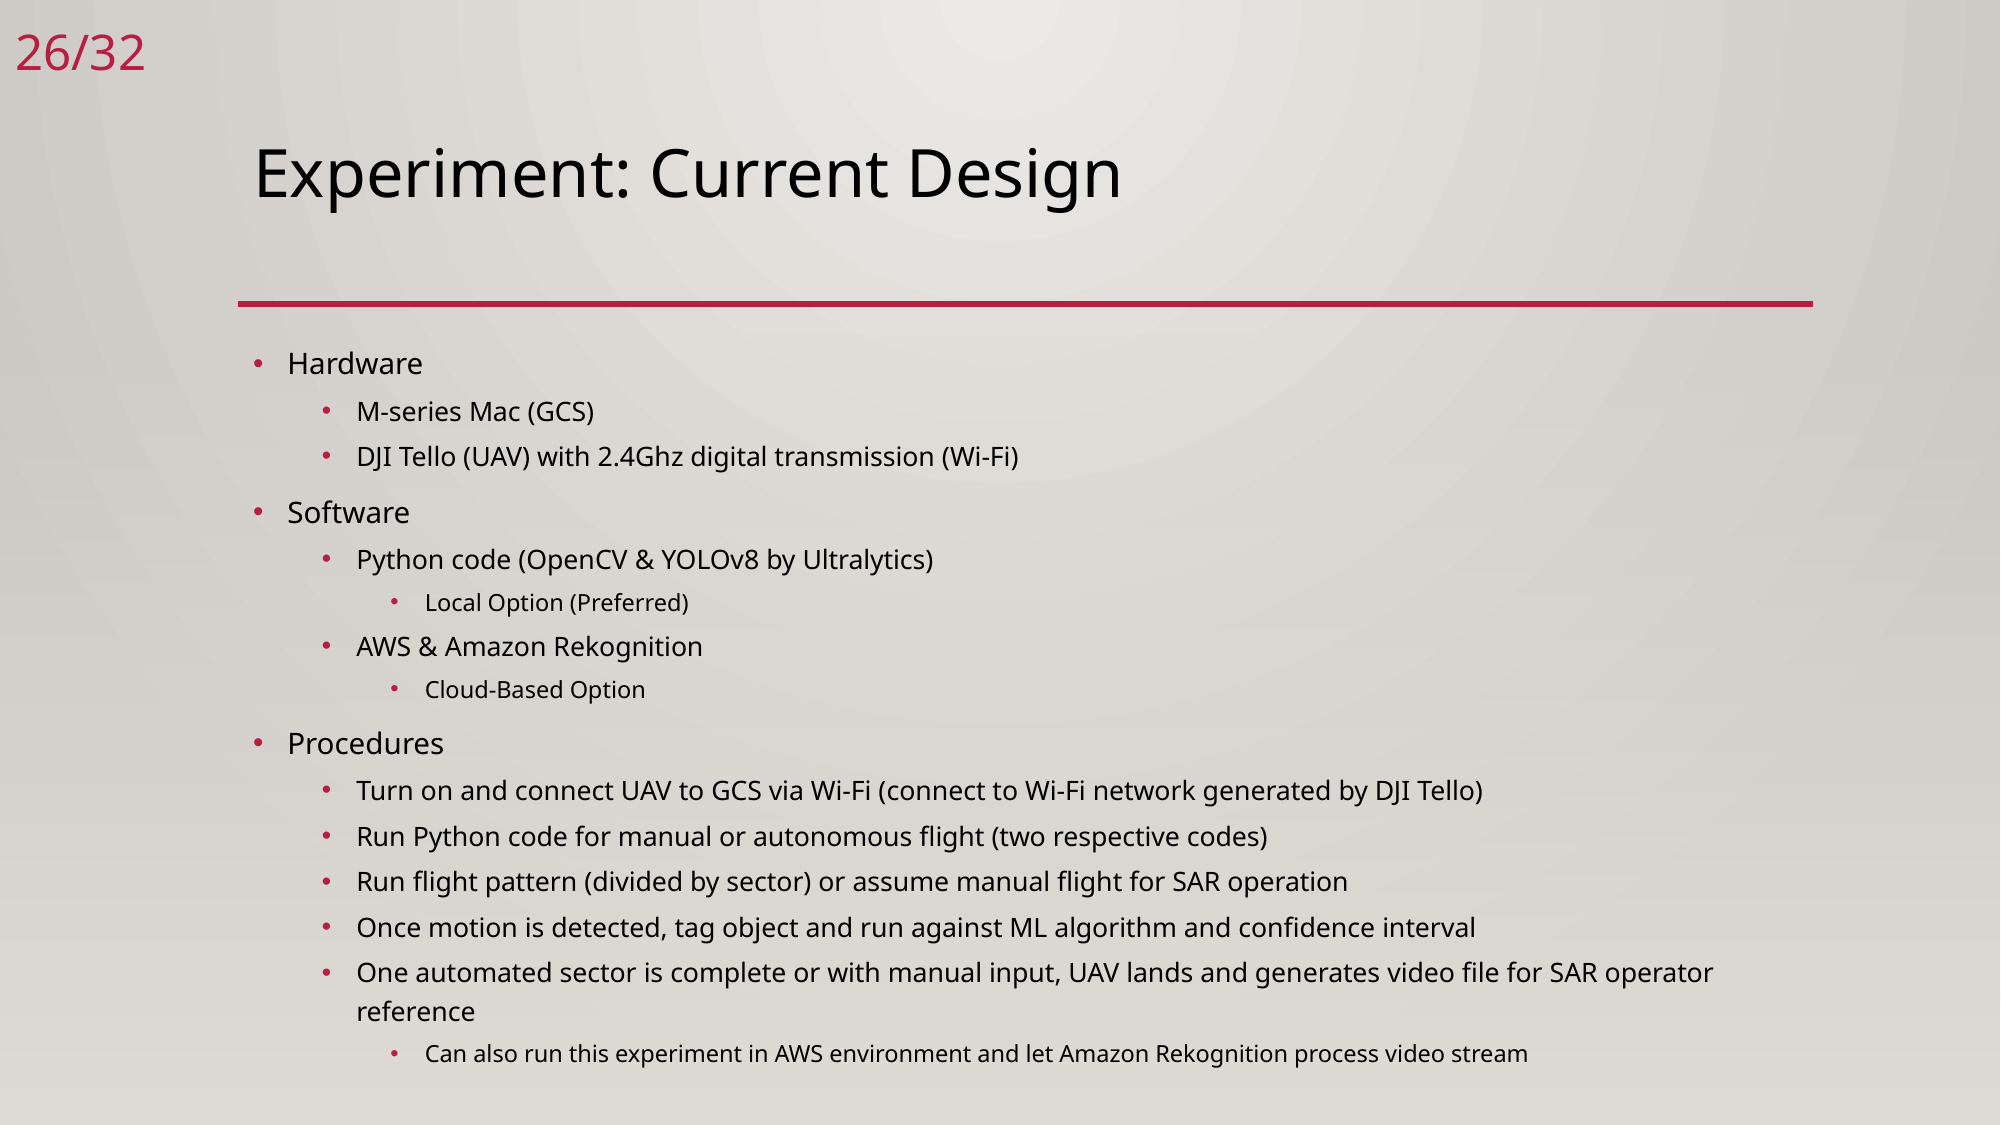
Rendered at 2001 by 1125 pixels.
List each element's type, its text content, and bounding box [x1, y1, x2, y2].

text_box [0, 330, 2000, 1125]
list Hardware M-series Mac (GCS) DJI Tello (UAV) with 2.4Ghz digital transmission (Wi-Fi) Software Python code (OpenCV & YOLOv8 by Ultralytics) Local Option (Preferred) AWS & Amazon Rekognition Cloud-Based Option Procedures Turn on and connect UAV to GCS via Wi-Fi (connect to Wi-Fi network generated by DJI Tello) Run Python code for manual or autonomous flight (two respective codes) Run flight pattern (divided by sector) or assume manual flight for SAR operation Once motion is detected, tag object and run against ML algorithm and confidence interval One automated sector is complete or with manual input, UAV lands and generates video file for SAR operator reference Can also run this experiment in AWS environment and let Amazon Rekognition process video stream [238, 330, 1814, 1078]
title Experiment: Current Design [238, 131, 1814, 303]
text_box [0, 0, 2000, 330]
slide_number 26/32 [0, 13, 162, 92]
